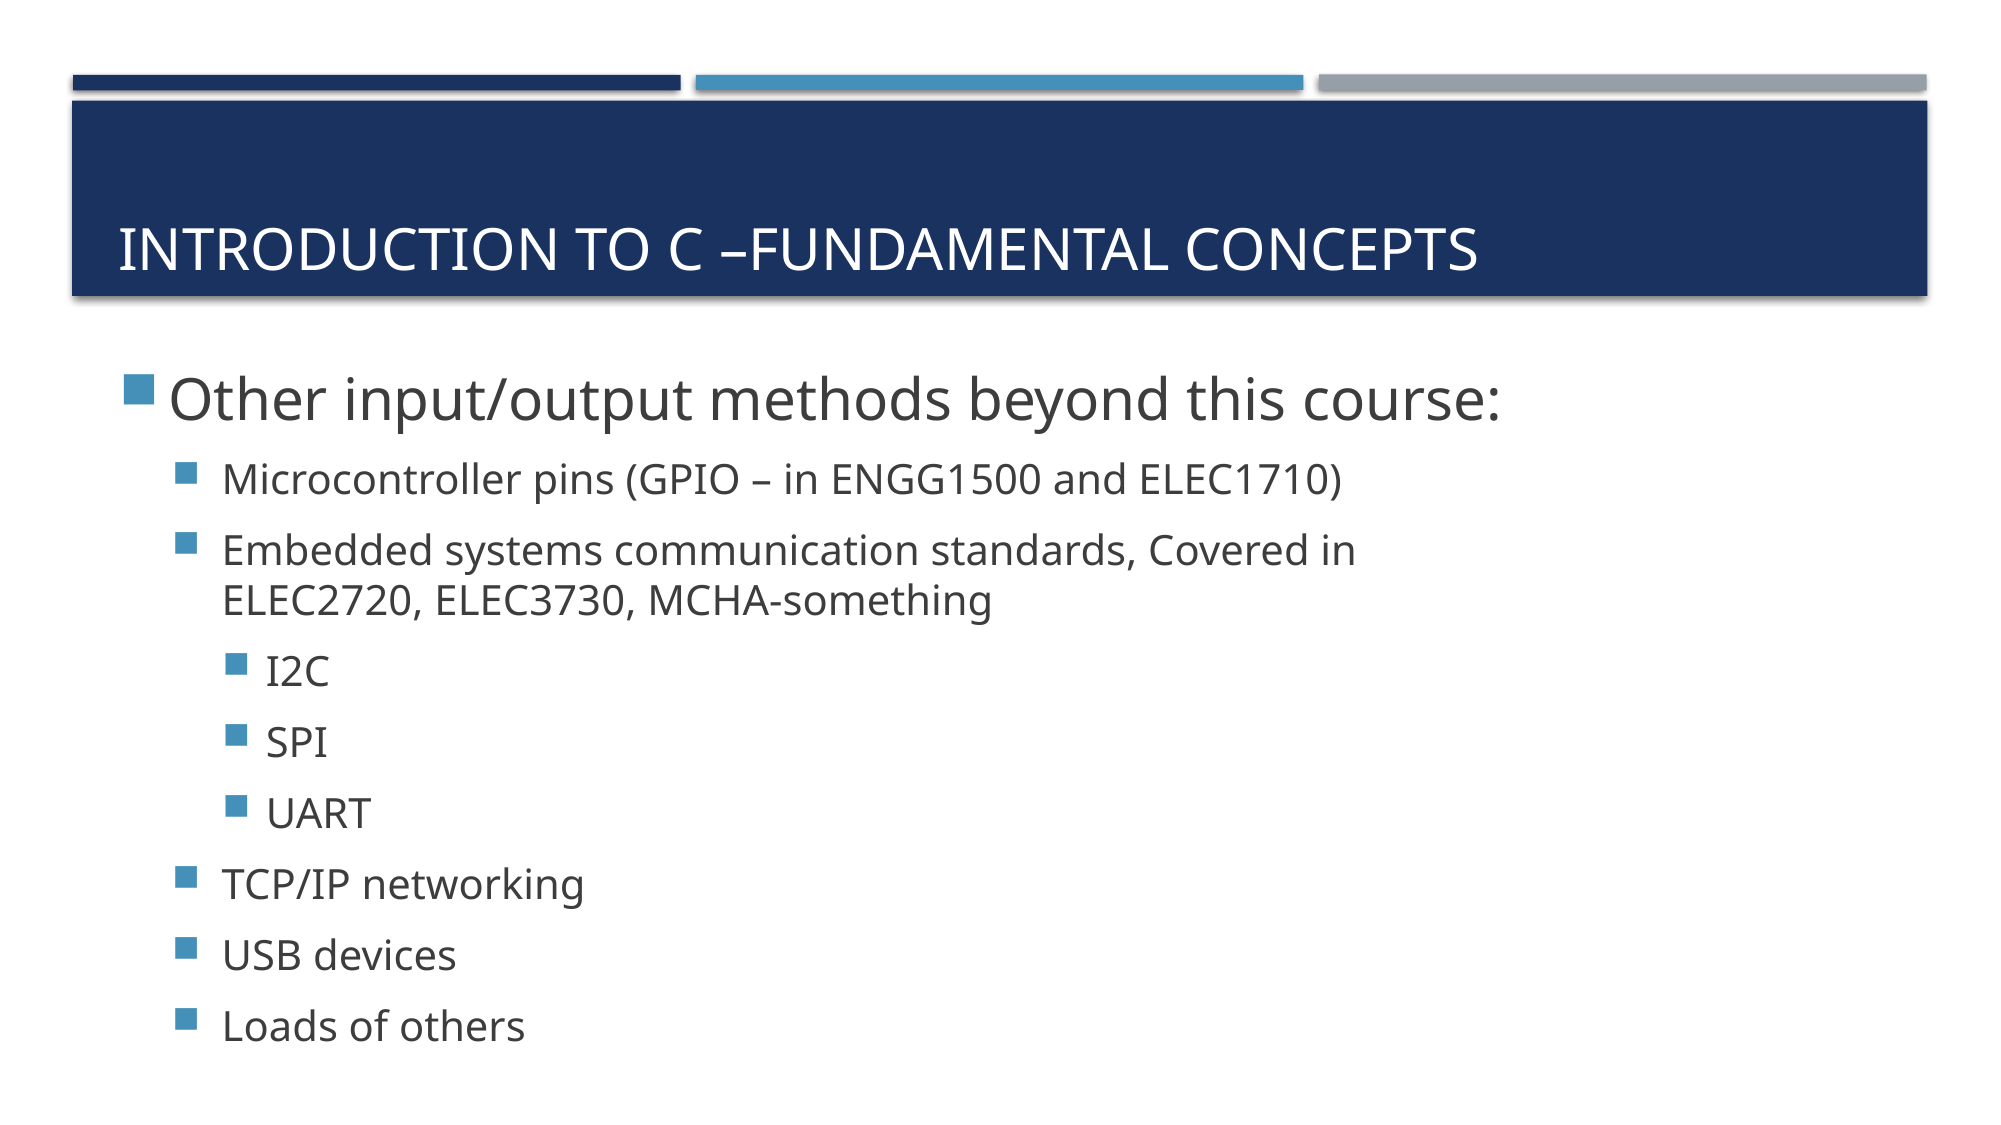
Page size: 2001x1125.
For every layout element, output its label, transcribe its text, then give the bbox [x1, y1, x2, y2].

list Other input/output methods beyond this course: Microcontroller pins (GPIO – in ENGG1500 and ELEC1710) Embedded systems communication standards, Covered in ELEC2720, ELEC3730, MCHA-something I2C SPI UART TCP/IP networking USB devices Loads of others [103, 354, 1552, 1095]
title Introduction to C –Fundamental Concepts [103, 174, 1723, 291]
